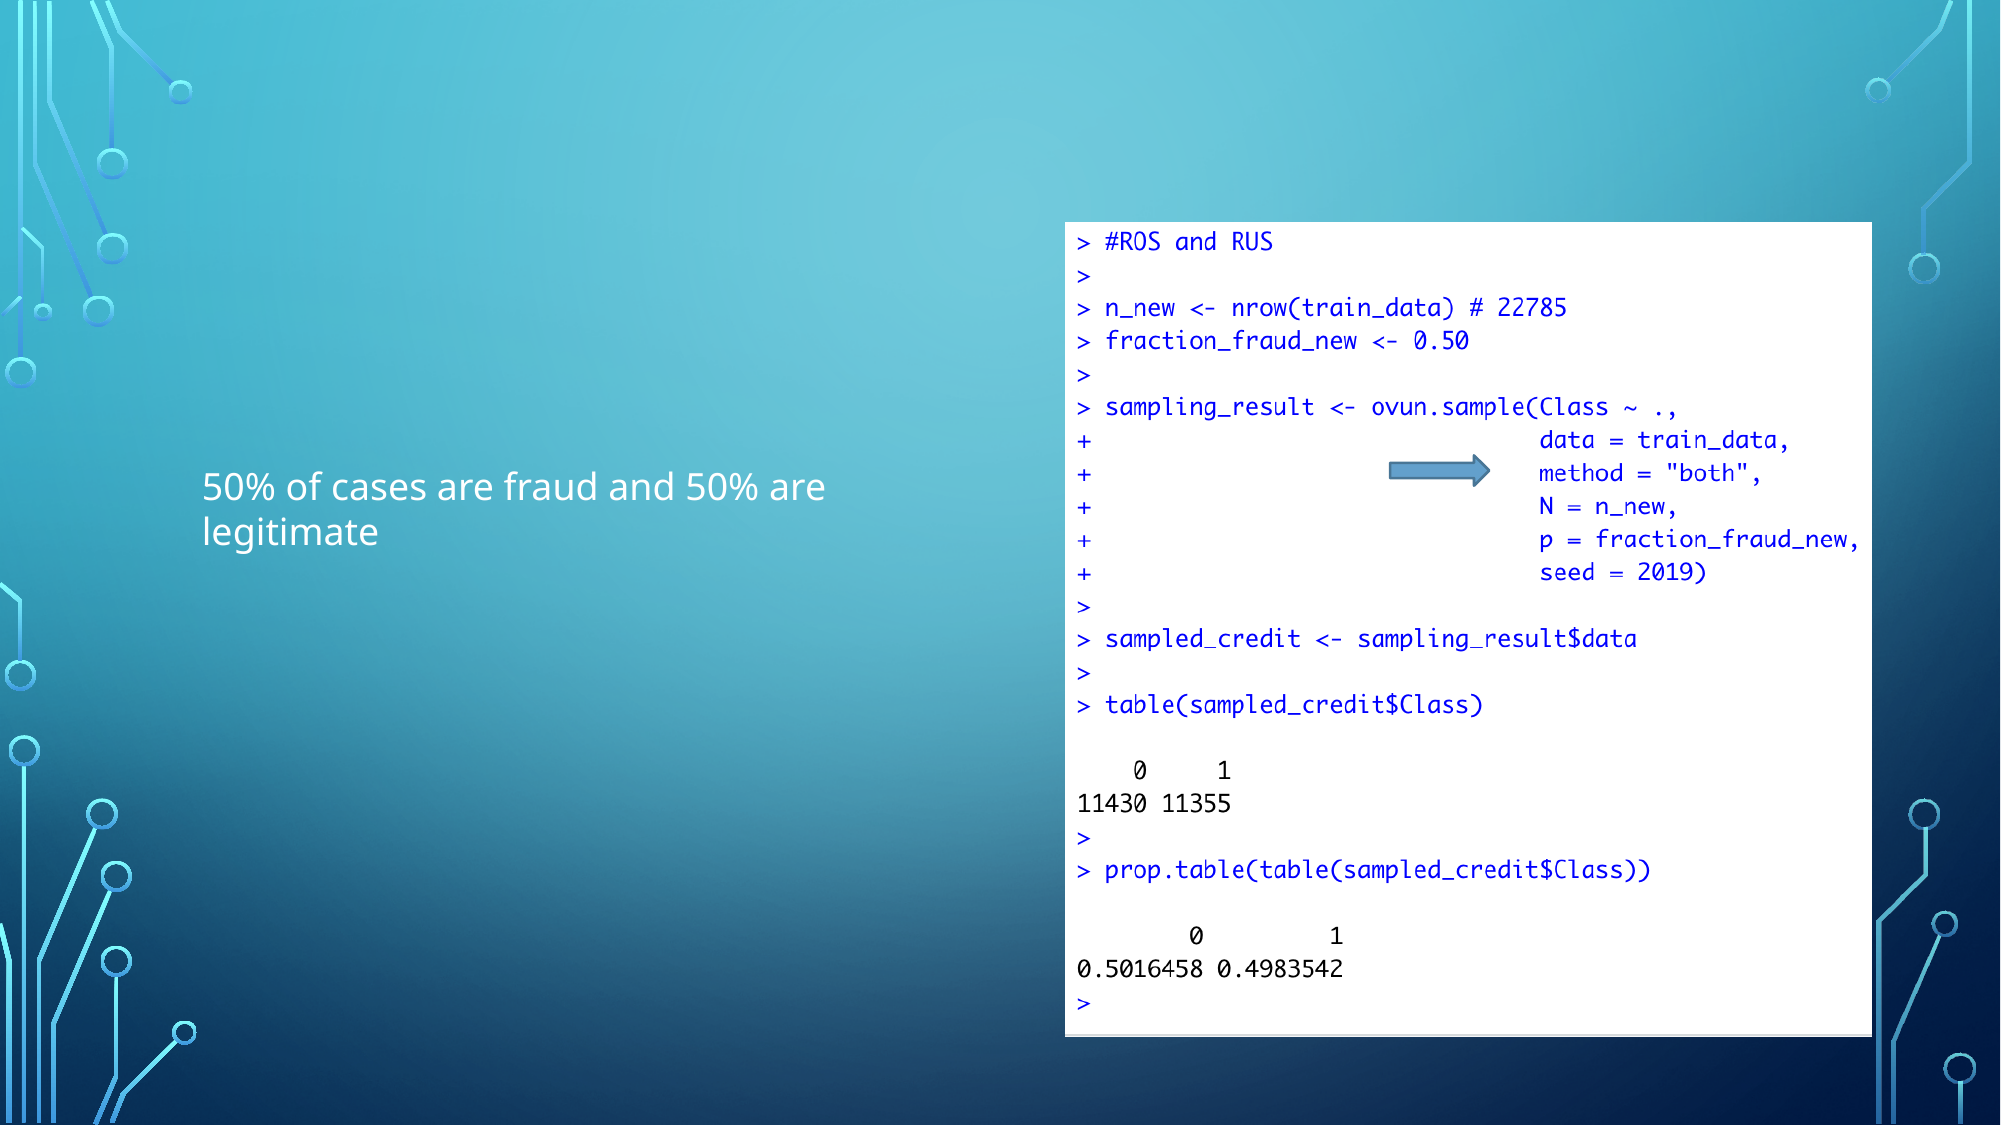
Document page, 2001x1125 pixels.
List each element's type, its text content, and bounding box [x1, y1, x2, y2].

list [1065, 222, 1872, 1037]
text_box 50% of cases are fraud and 50% are legitimate [187, 455, 897, 561]
